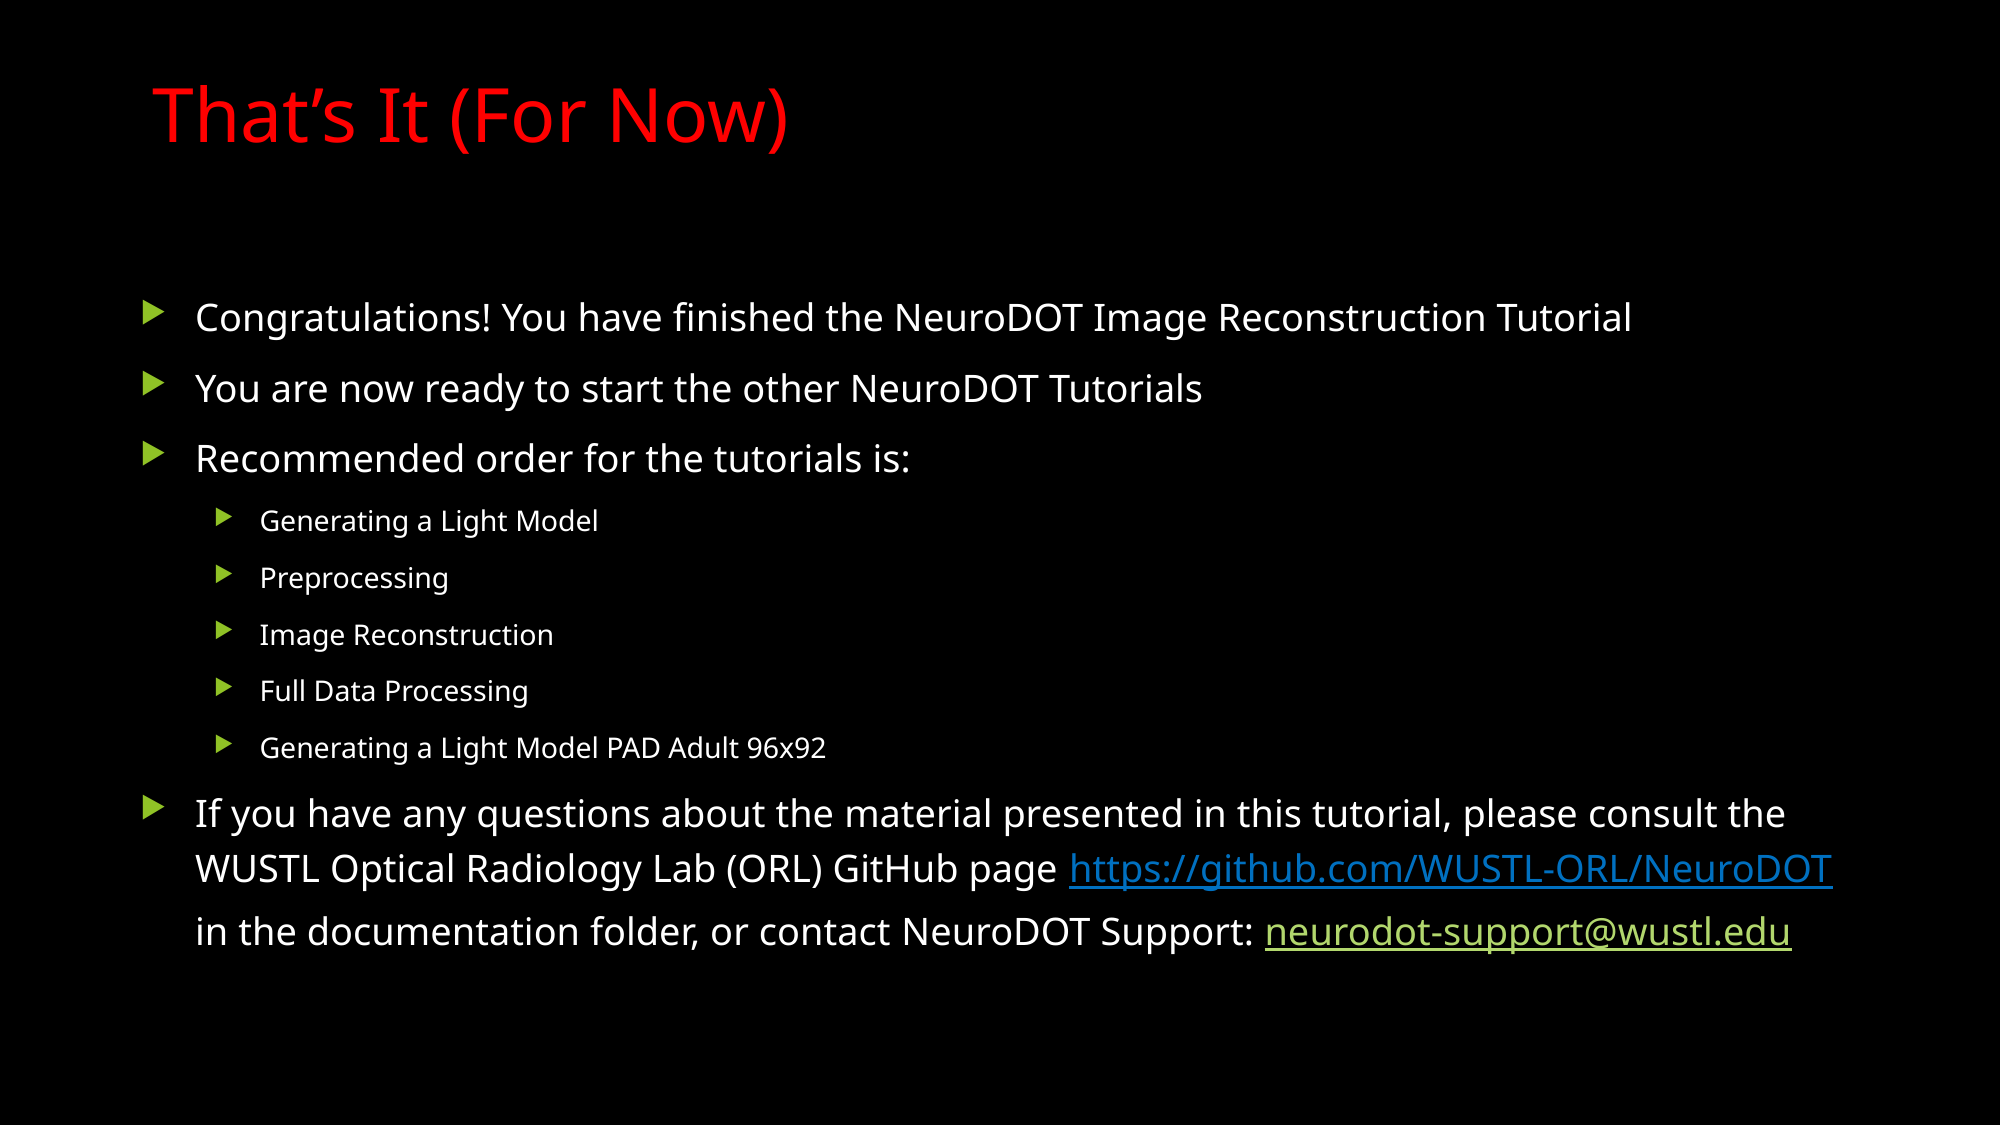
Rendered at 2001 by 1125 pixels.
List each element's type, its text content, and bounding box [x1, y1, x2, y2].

list Congratulations! You have finished the NeuroDOT Image Reconstruction Tutorial You are now ready to start the other NeuroDOT Tutorials Recommended order for the tutorials is: Generating a Light Model Preprocessing Image Reconstruction Full Data Processing Generating a Light Model PAD Adult 96x92 If you have any questions about the material presented in this tutorial, please consult the WUSTL Optical Radiology Lab (ORL) GitHub page https://github.com/WUSTL-ORL/NeuroDOT in the documentation folder, or contact NeuroDOT Support: neurodot-support@wustl.edu [125, 277, 1851, 992]
text_box That’s It (For Now) [137, 59, 1863, 278]
